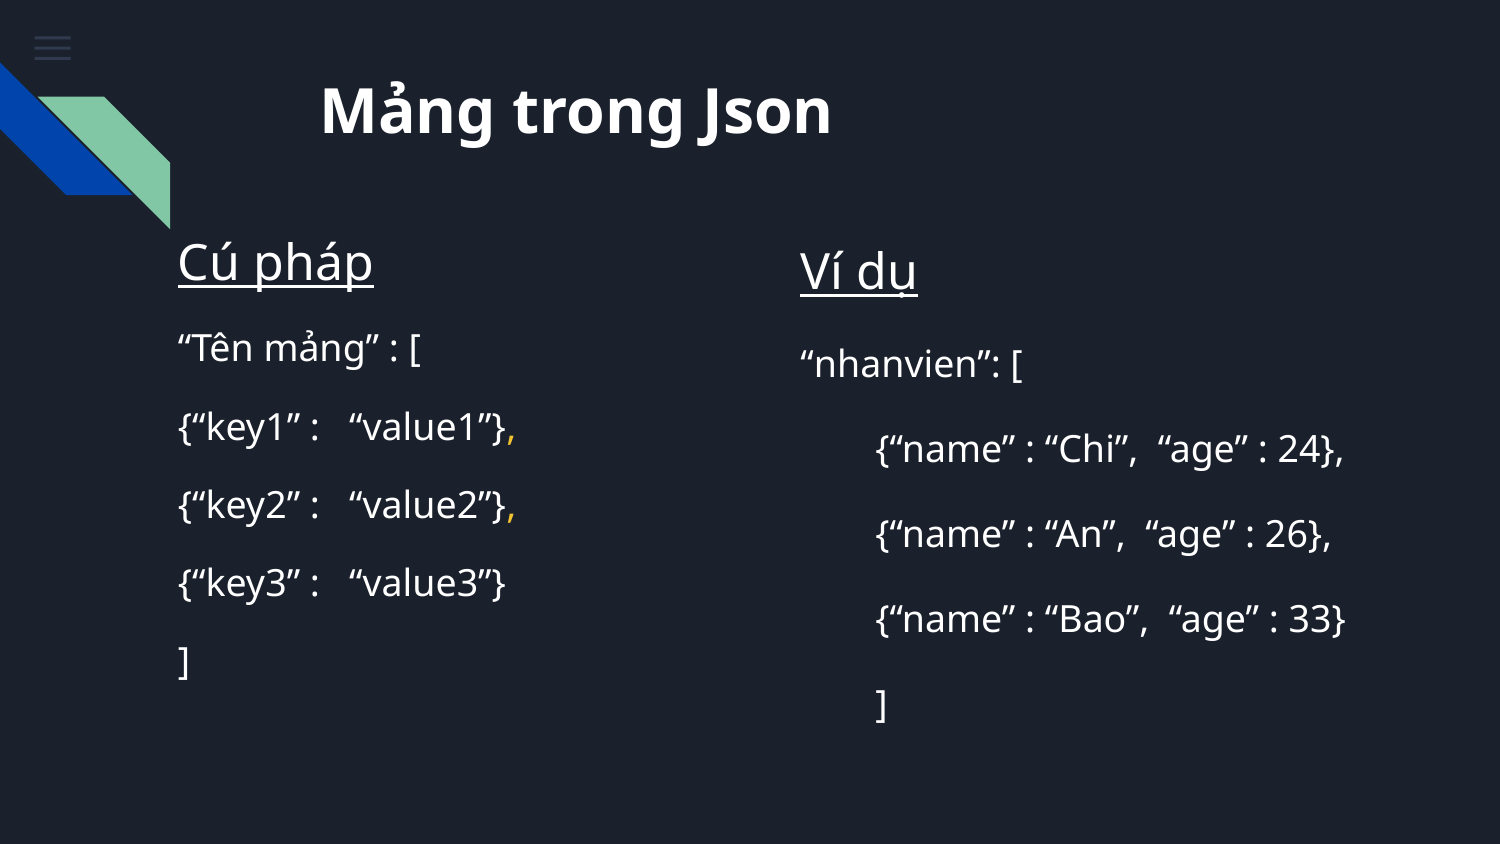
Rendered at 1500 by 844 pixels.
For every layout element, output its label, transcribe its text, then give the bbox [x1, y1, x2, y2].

subtitle Cú pháp “Tên mảng” : [ {“key1” : “value1”}, {“key2” : “value2”}, {“key3” : “value3”} ] [162, 215, 725, 794]
title Mảng trong Json [304, 55, 1459, 145]
subtitle Ví dụ “nhanvien”: [ {“name” : “Chi”, “age” : 24}, {“name” : “An”, “age” : 26}, {“name” : “Bao”, “age” : 33} ] } [785, 215, 1422, 764]
